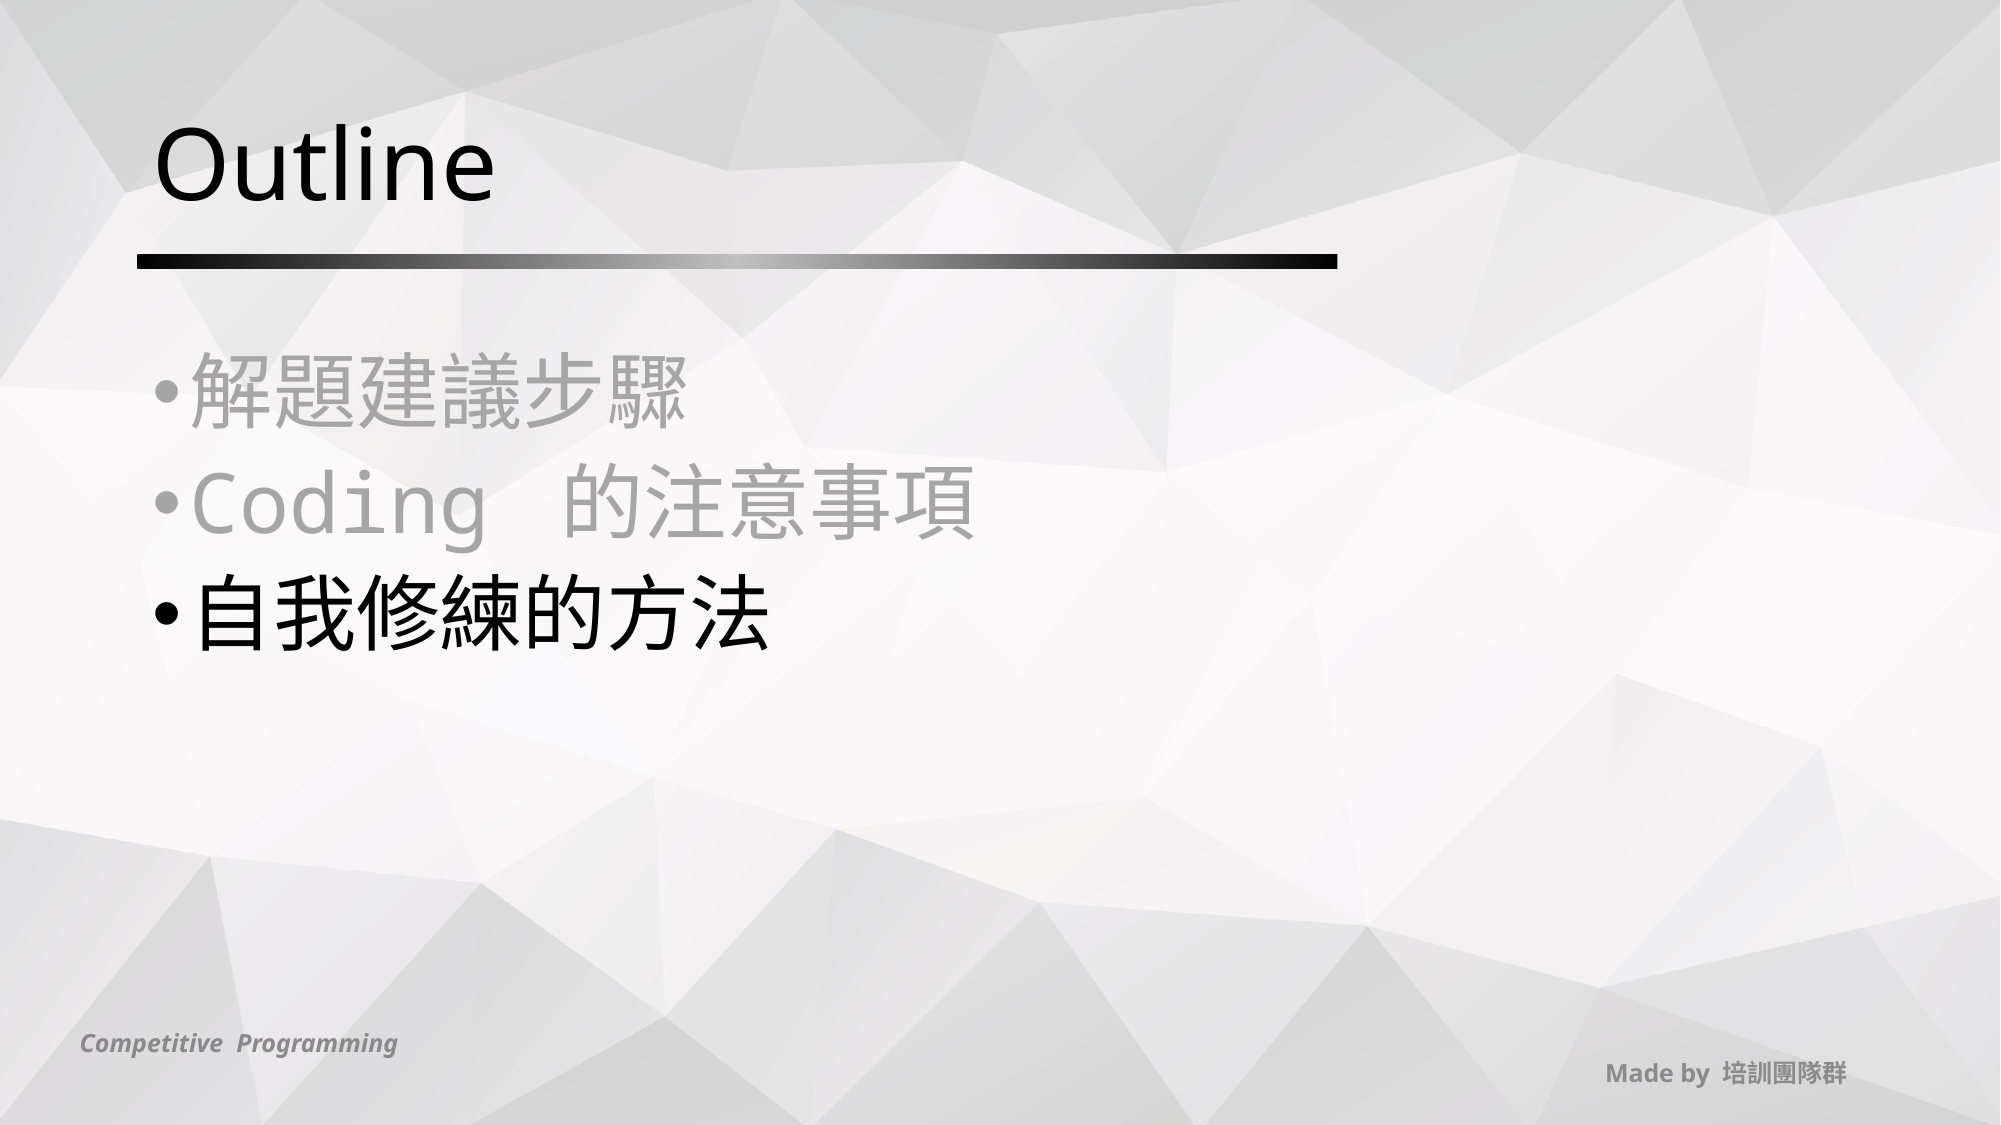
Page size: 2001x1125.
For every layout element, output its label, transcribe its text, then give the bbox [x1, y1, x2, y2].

list 解題建議步驟 Coding 的注意事項 自我修練的方法 [137, 343, 1863, 1014]
picture [0, 0, 2000, 1125]
title Outline [137, 59, 1863, 278]
